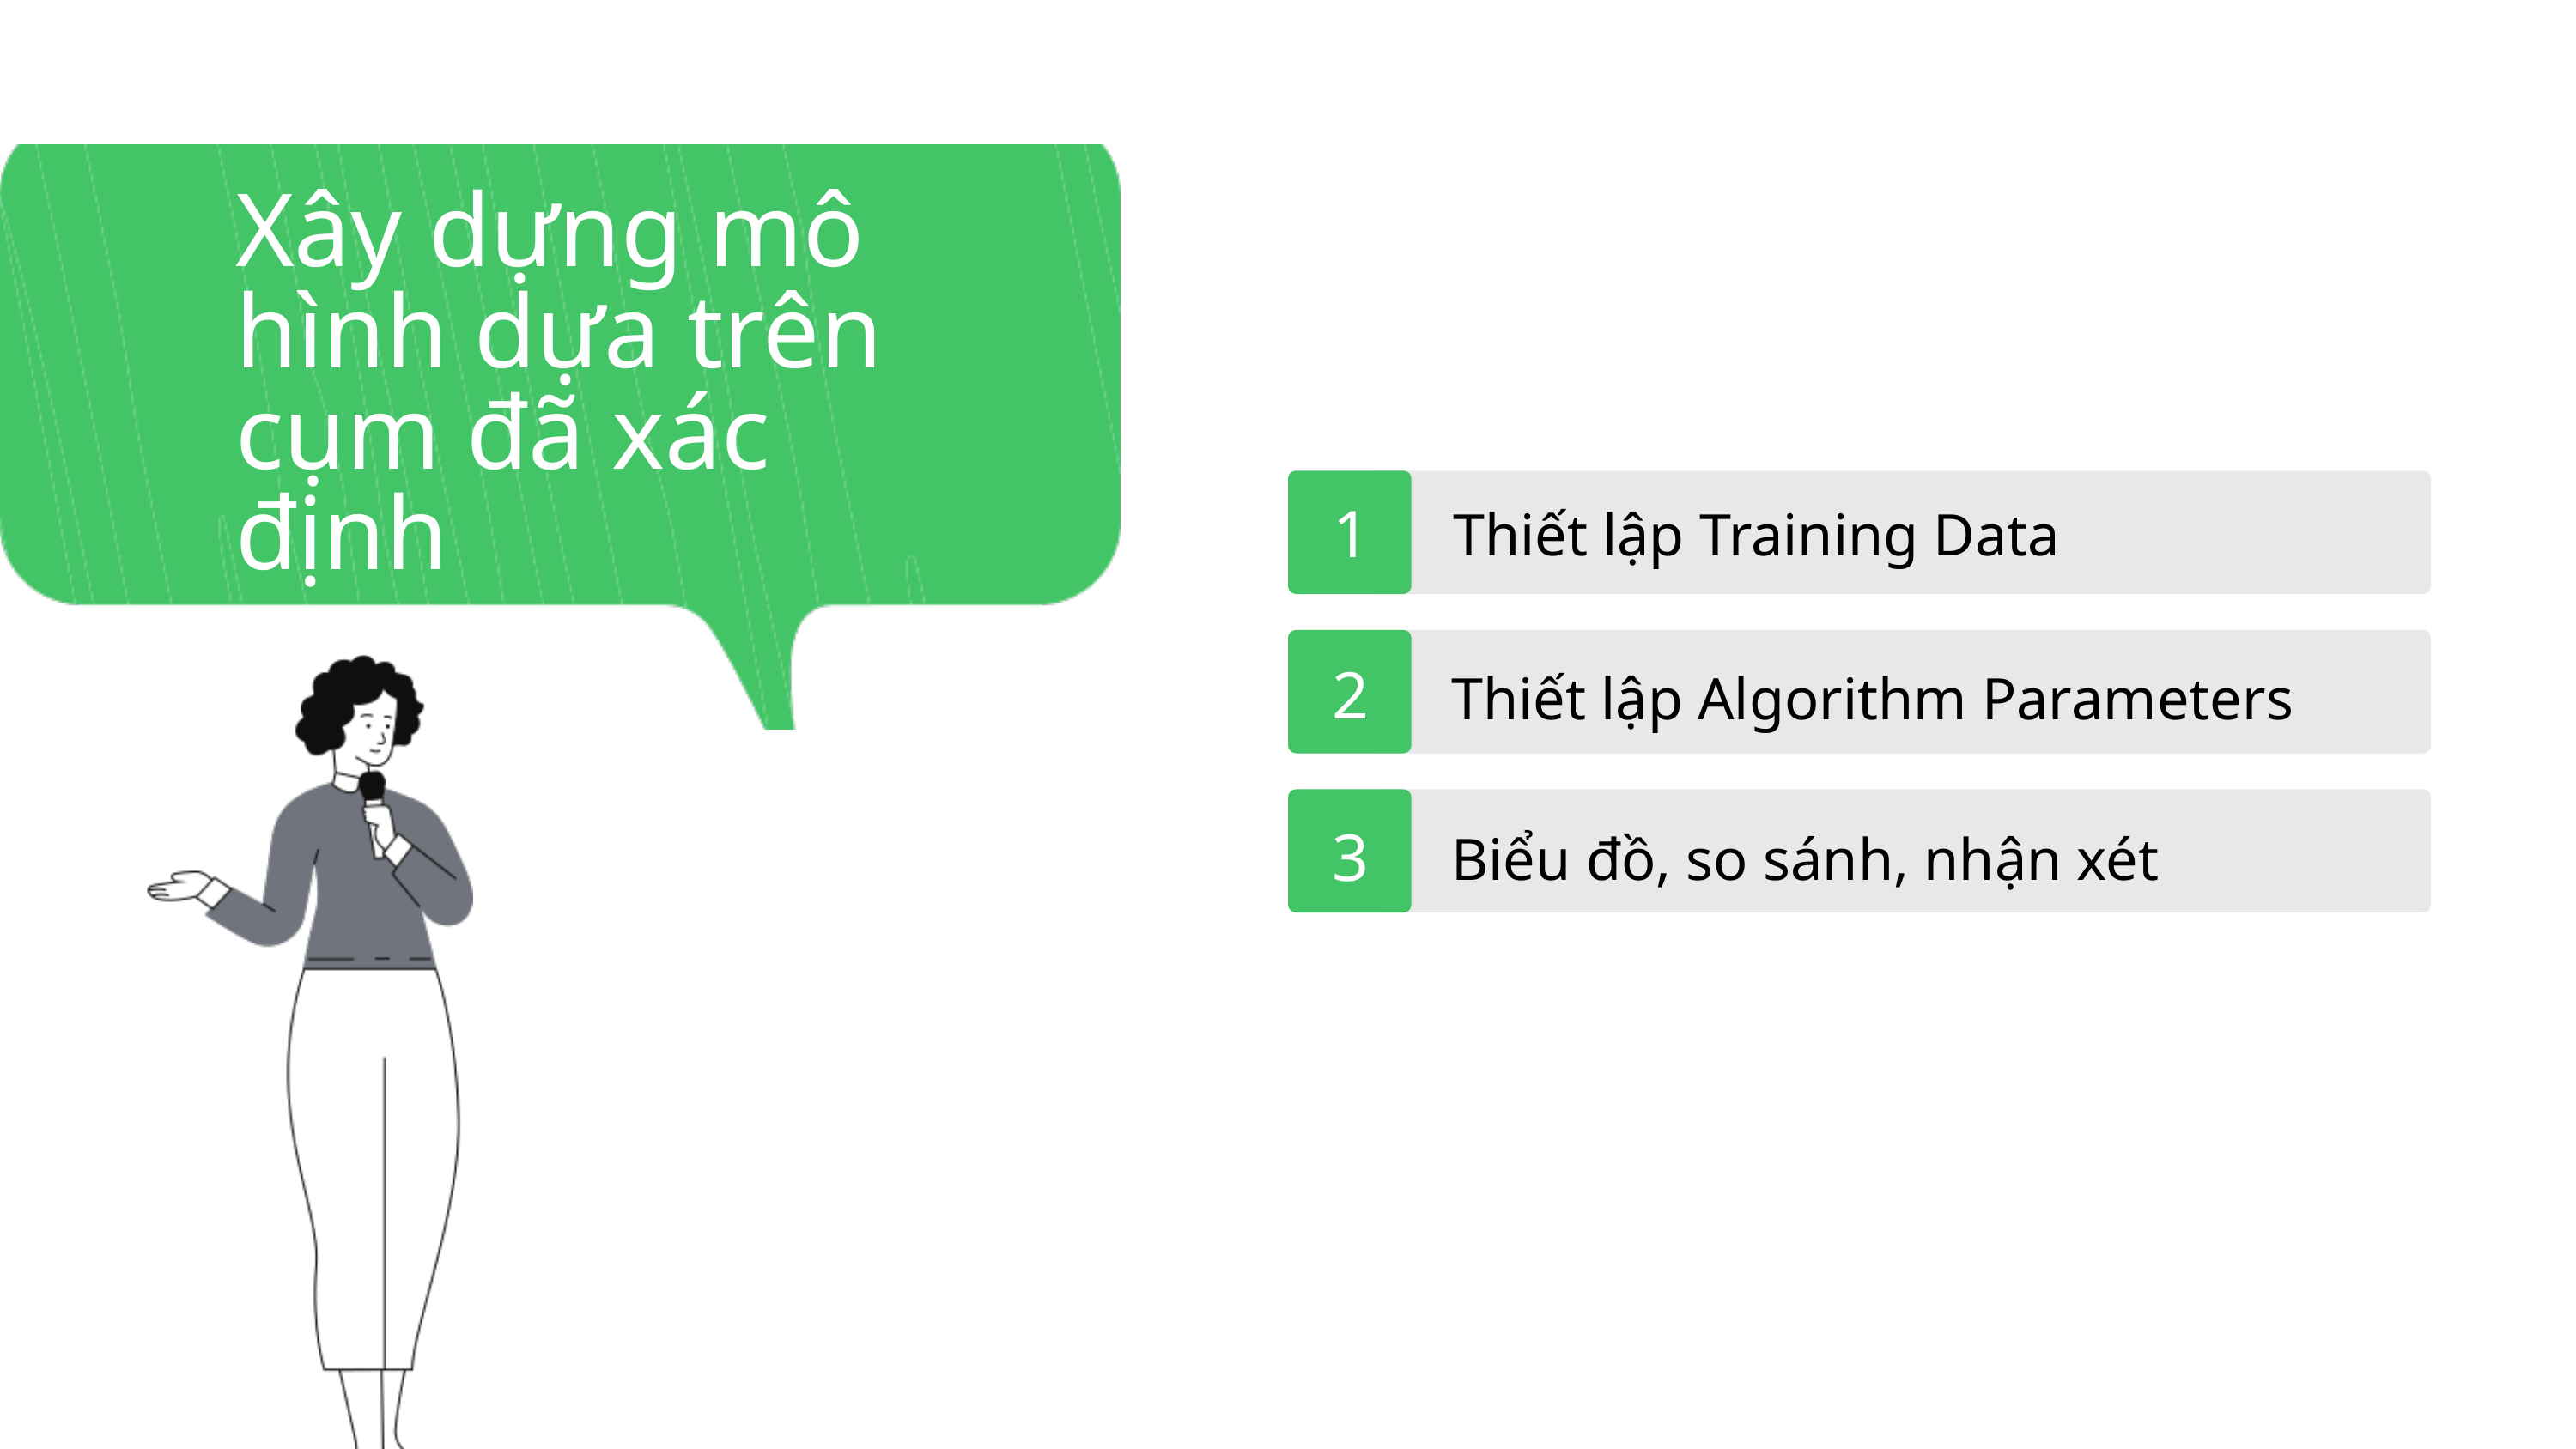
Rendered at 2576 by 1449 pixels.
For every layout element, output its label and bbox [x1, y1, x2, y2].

text_box [1413, 470, 2432, 595]
text_box [0, 144, 1121, 730]
text_box [1412, 629, 2432, 754]
text_box [1413, 789, 2432, 913]
text_box [1287, 470, 1412, 595]
text_box [1287, 789, 1412, 913]
text_box [1287, 629, 1412, 754]
picture [144, 655, 473, 1449]
